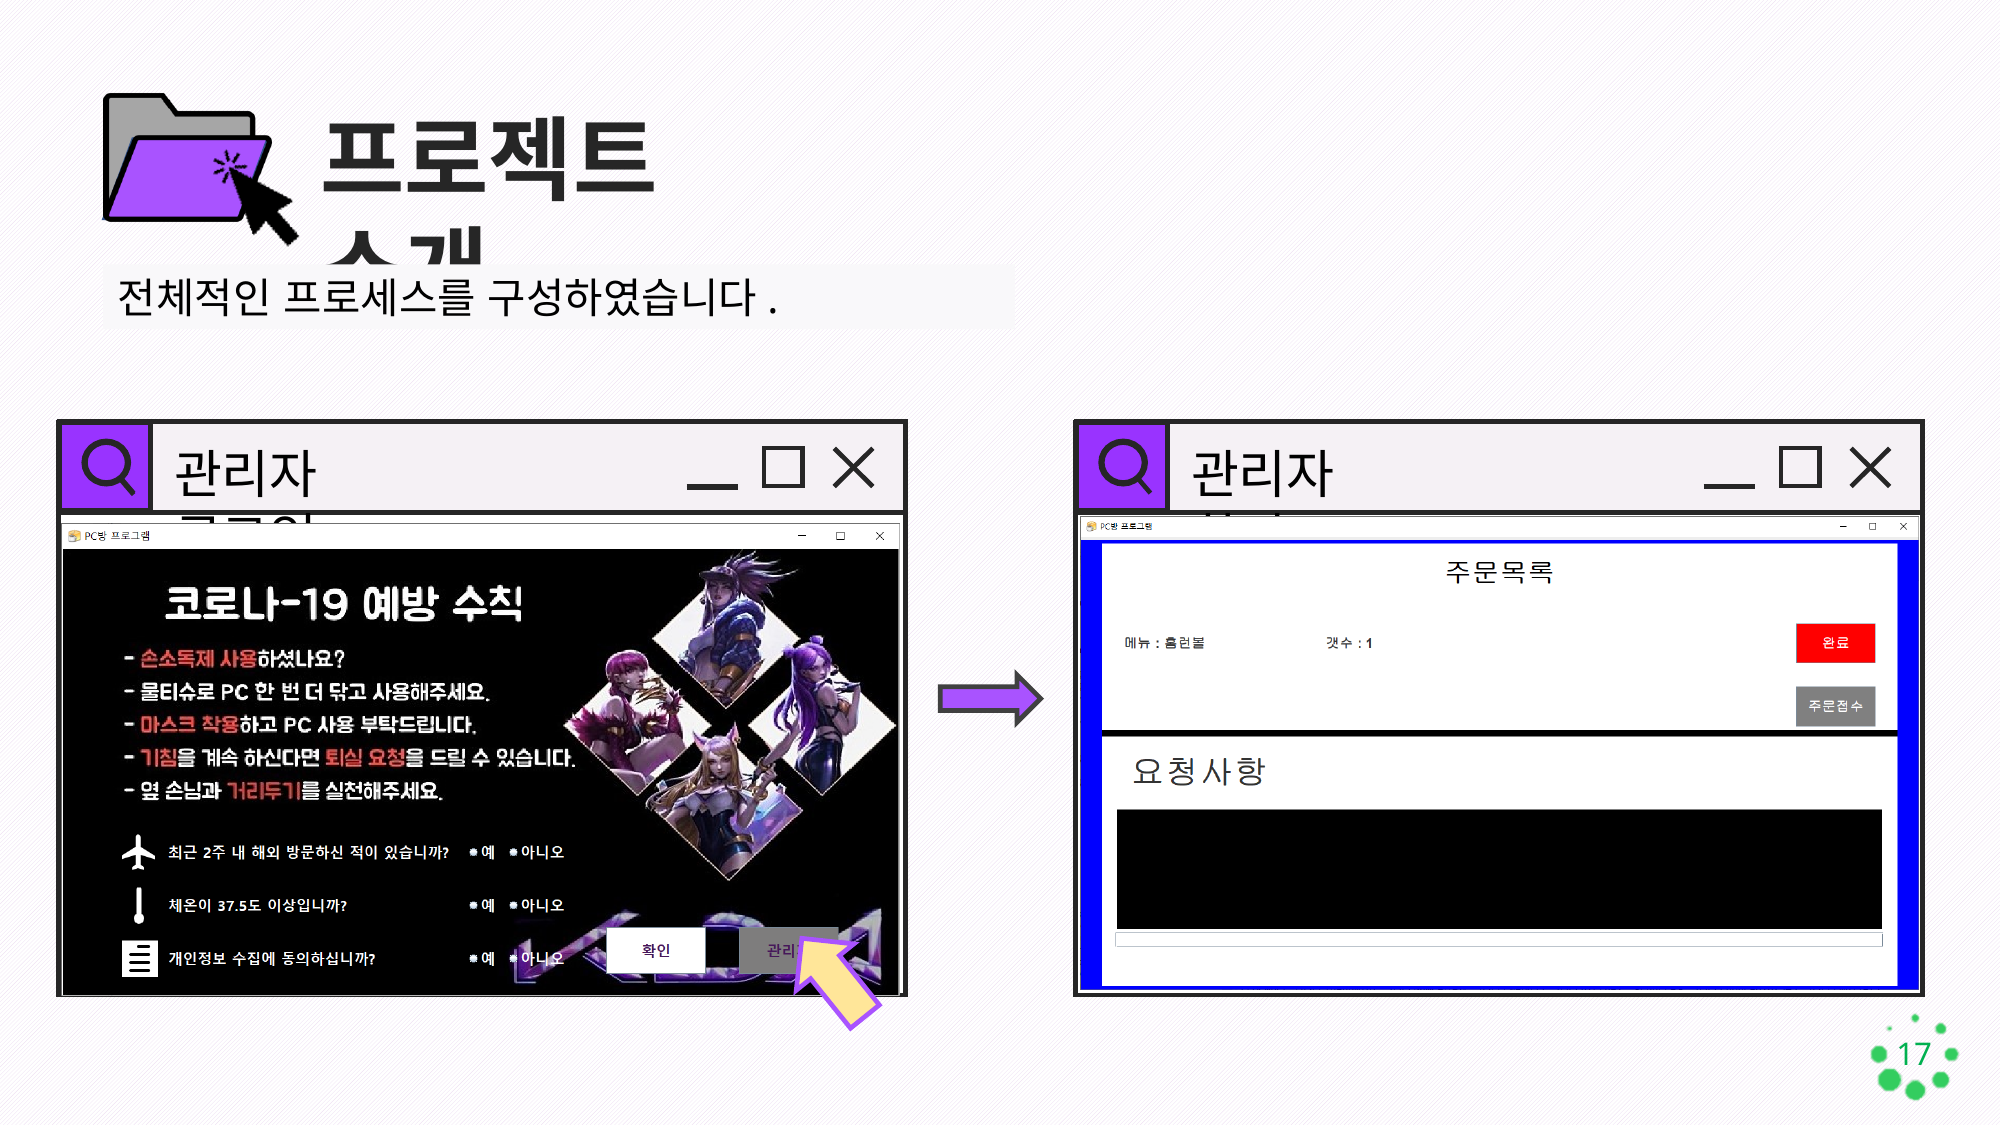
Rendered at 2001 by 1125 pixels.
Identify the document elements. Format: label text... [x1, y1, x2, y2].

text_box 관리자 화면 [1176, 434, 1443, 516]
text_box 전체적인 프로세스를 구성하였습니다. [103, 264, 1015, 330]
text_box [1780, 447, 1821, 487]
picture [61, 523, 900, 996]
text_box [59, 422, 151, 512]
text_box [939, 672, 1043, 725]
picture [177, 121, 323, 268]
text_box [58, 421, 159, 996]
text_box [1075, 421, 1840, 996]
text_box [1443, 514, 1923, 987]
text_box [119, 478, 134, 495]
text_box [426, 514, 906, 996]
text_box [1136, 476, 1151, 494]
text_box [763, 447, 804, 487]
text_box [823, 996, 881, 1030]
text_box [1076, 420, 1923, 514]
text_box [103, 78, 272, 236]
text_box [1850, 448, 1890, 487]
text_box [834, 448, 873, 487]
picture [1080, 516, 2000, 1125]
text_box [83, 440, 130, 485]
text_box [1076, 422, 1168, 512]
text_box 관리자 로그인 [159, 434, 426, 523]
text_box [1100, 440, 1146, 485]
text_box 프로젝트 소개 [305, 94, 744, 264]
text_box [59, 420, 906, 514]
